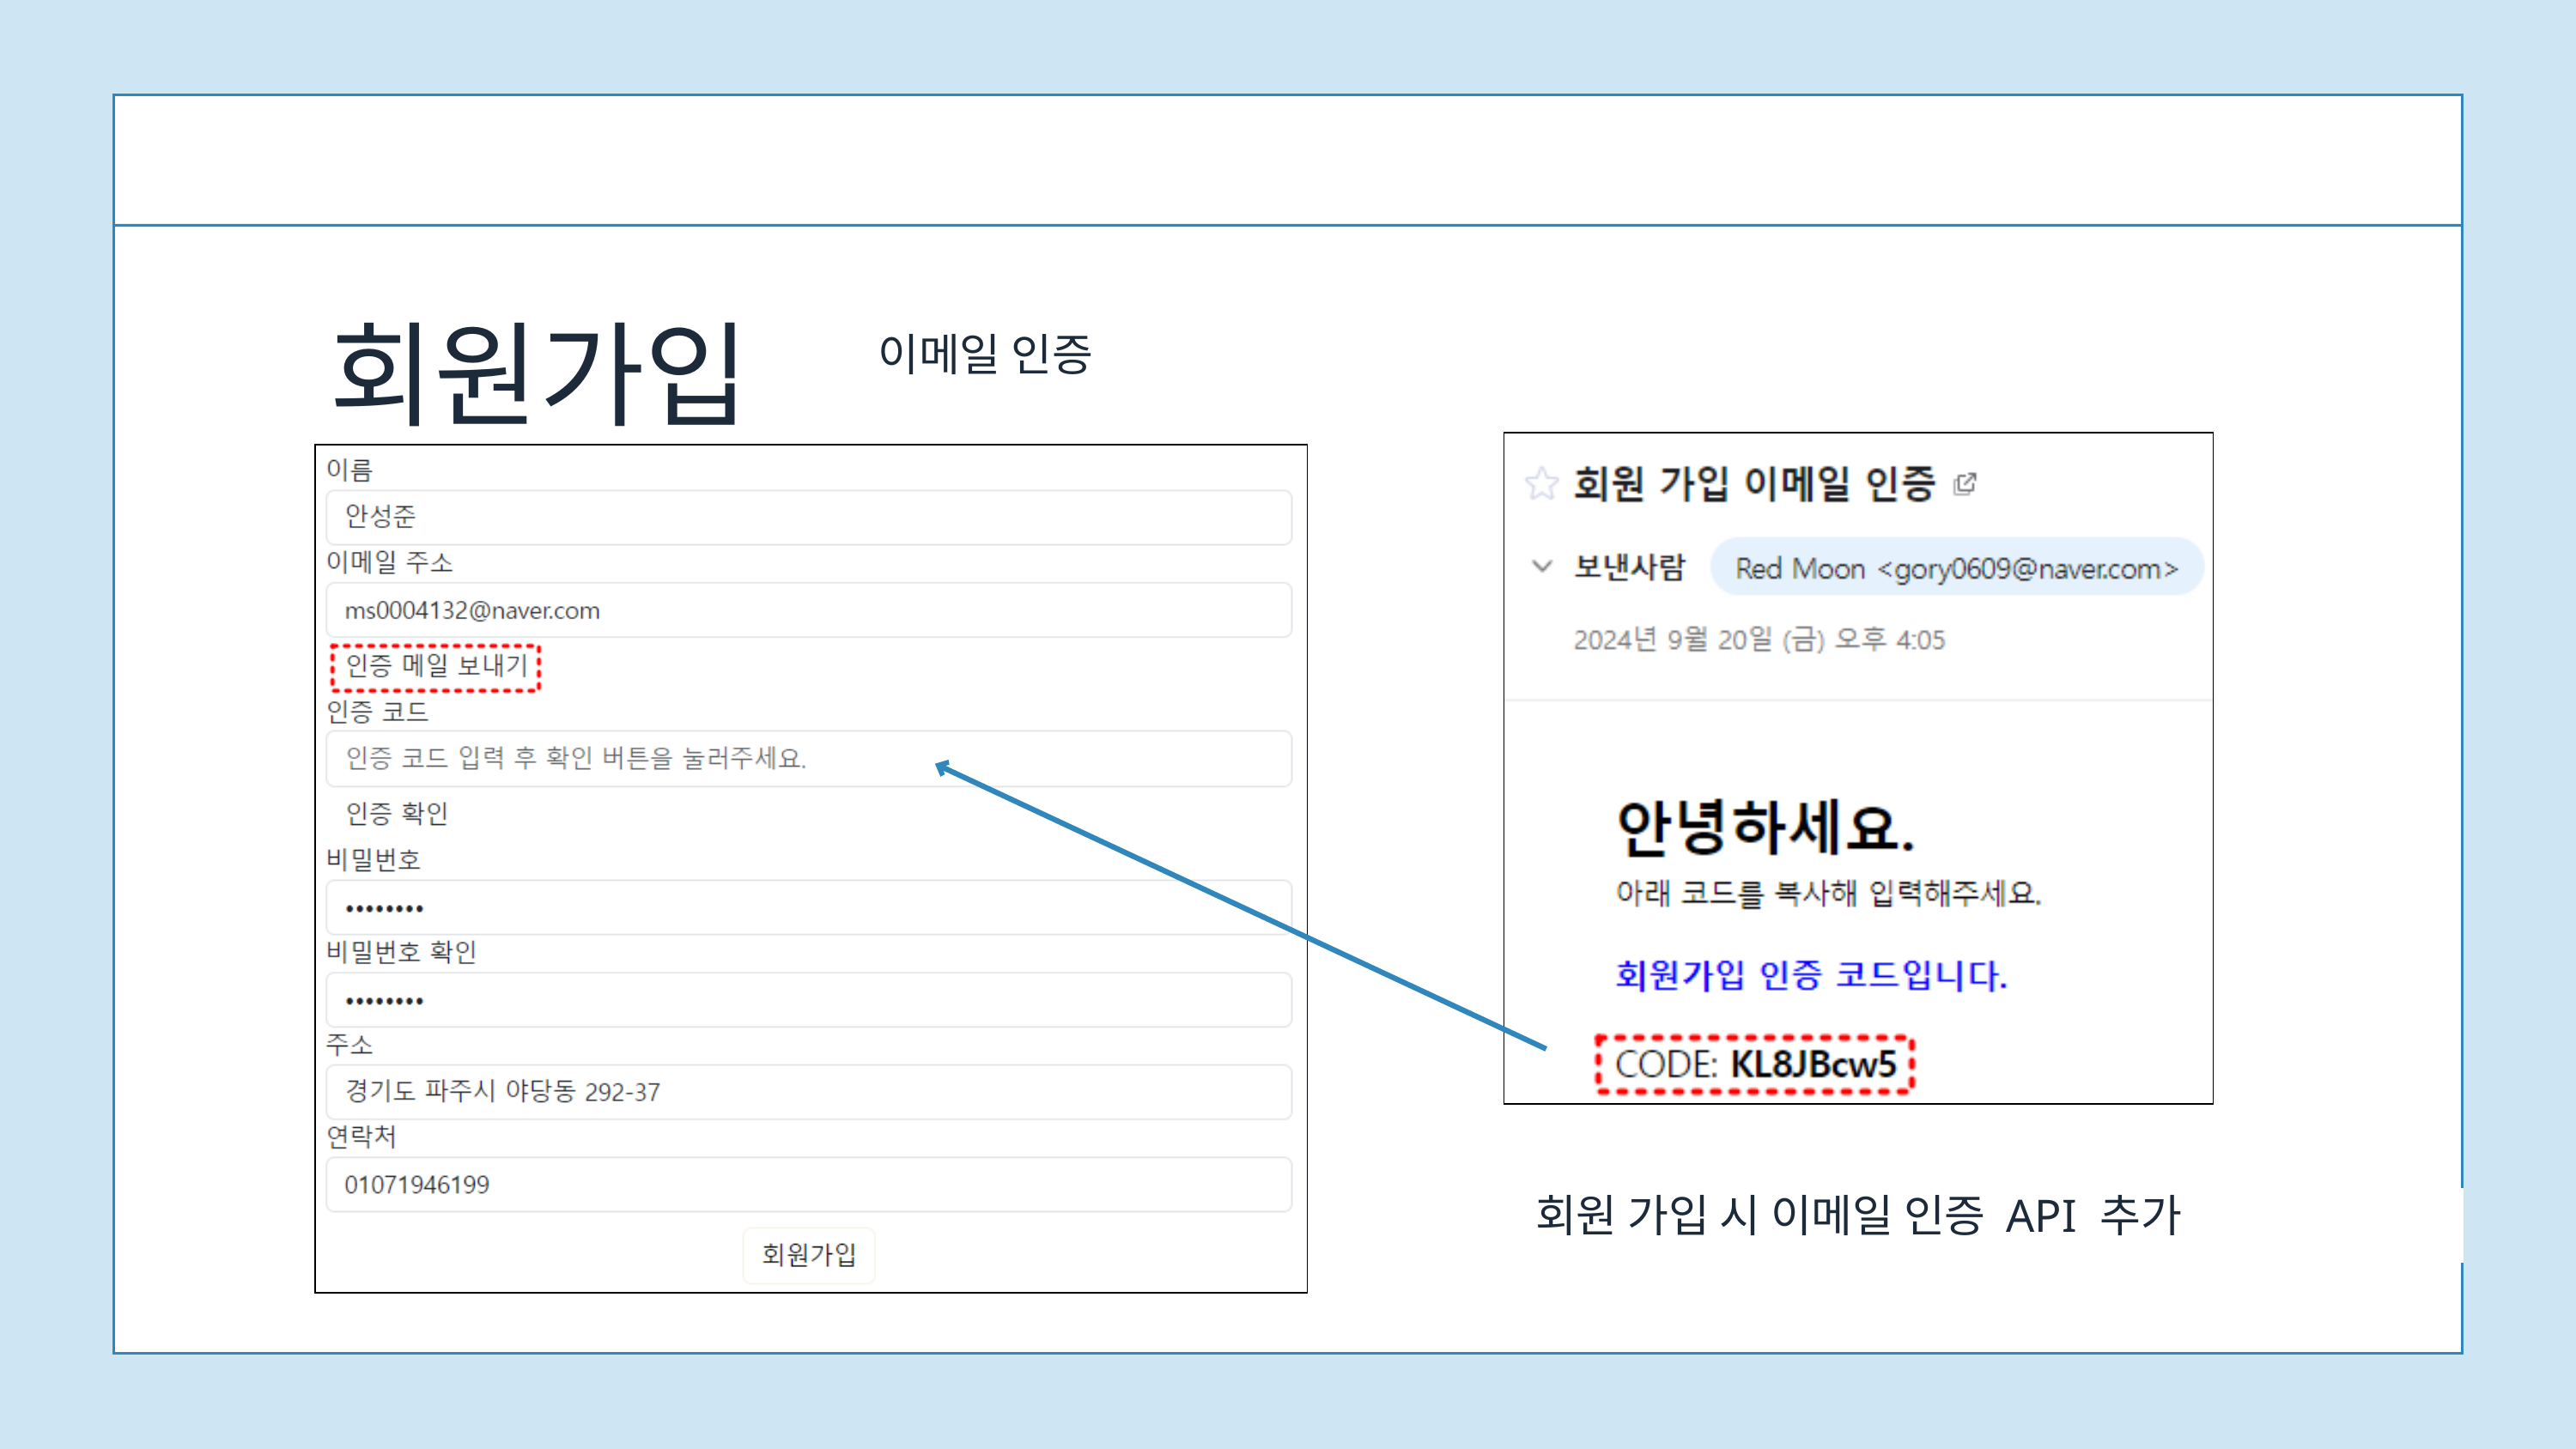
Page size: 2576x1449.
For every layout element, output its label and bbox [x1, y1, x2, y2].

text_box [1255, 1188, 2463, 1262]
text_box [1032, 724, 2240, 807]
text_box [829, 323, 1142, 406]
text_box [113, 94, 2463, 1354]
